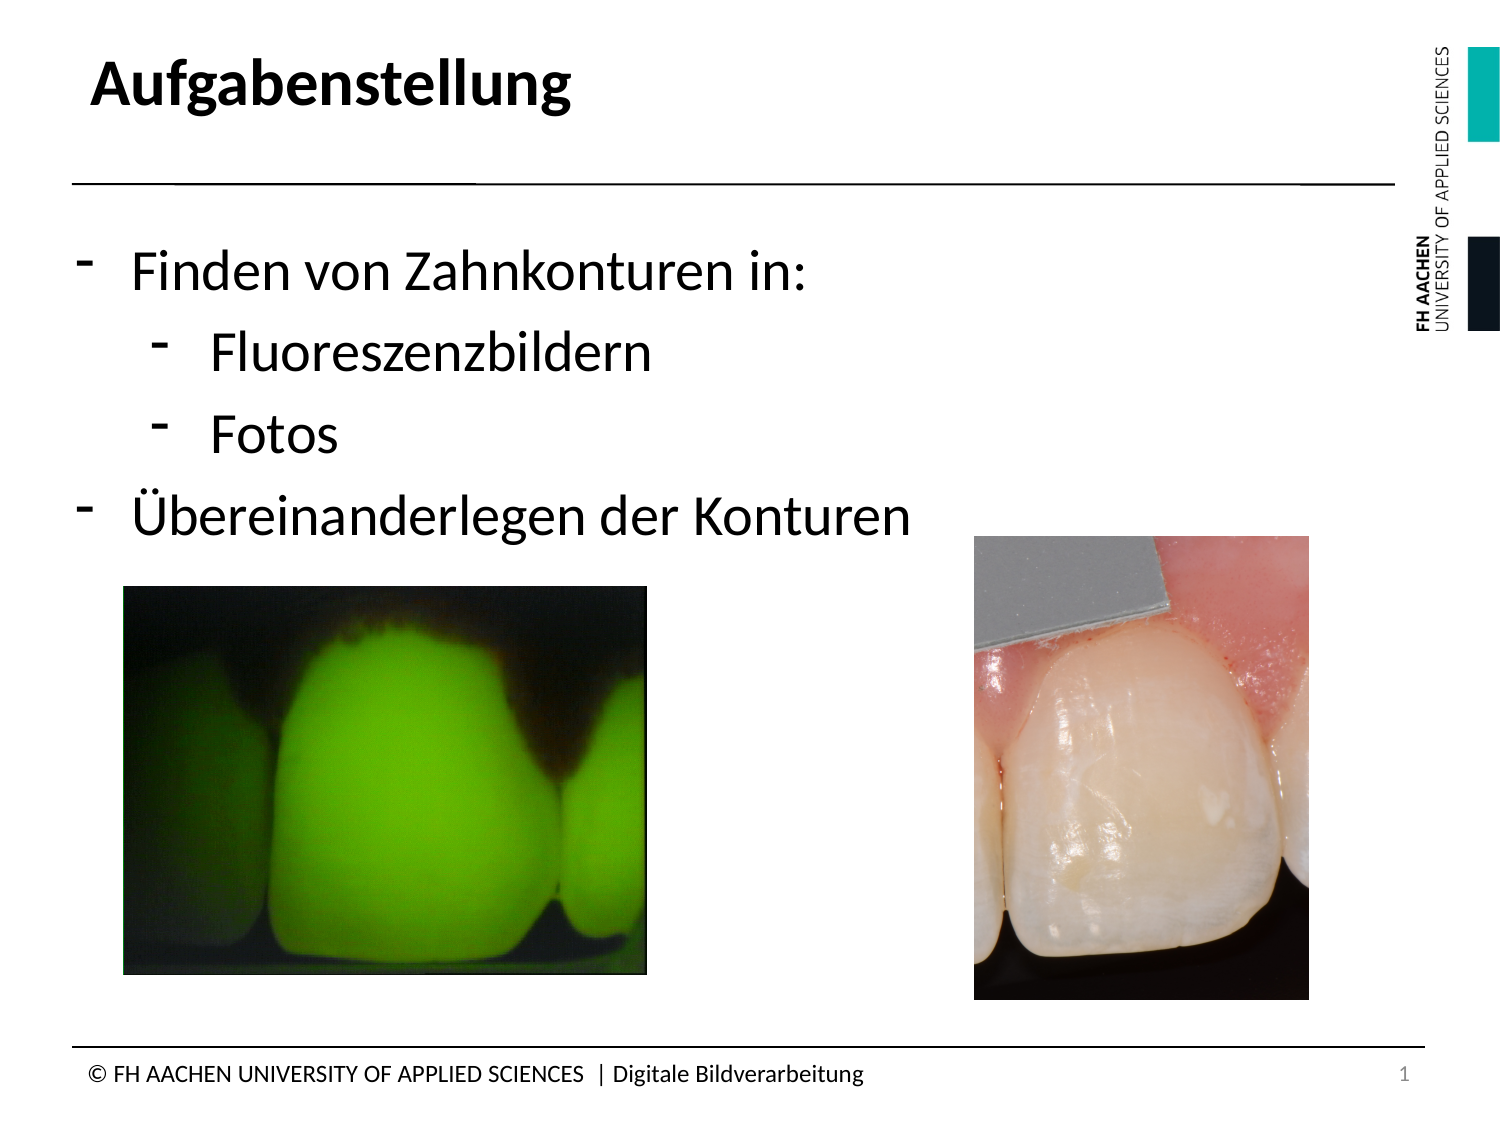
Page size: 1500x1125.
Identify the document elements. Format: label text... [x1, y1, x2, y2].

picture [974, 536, 1309, 1000]
slide_number 1 [1328, 1042, 1425, 1103]
title Aufgabenstellung [75, 45, 1425, 178]
picture [123, 585, 647, 976]
footer © FH AACHEN UNIVERSITY OF APPLIED SCIENCES | Digitale Bildverarbeitung [72, 1042, 1328, 1103]
list Finden von Zahnkonturen in: Fluoreszenzbildern Fotos Übereinanderlegen der Konturen [75, 231, 1425, 975]
picture [1404, 47, 1500, 331]
